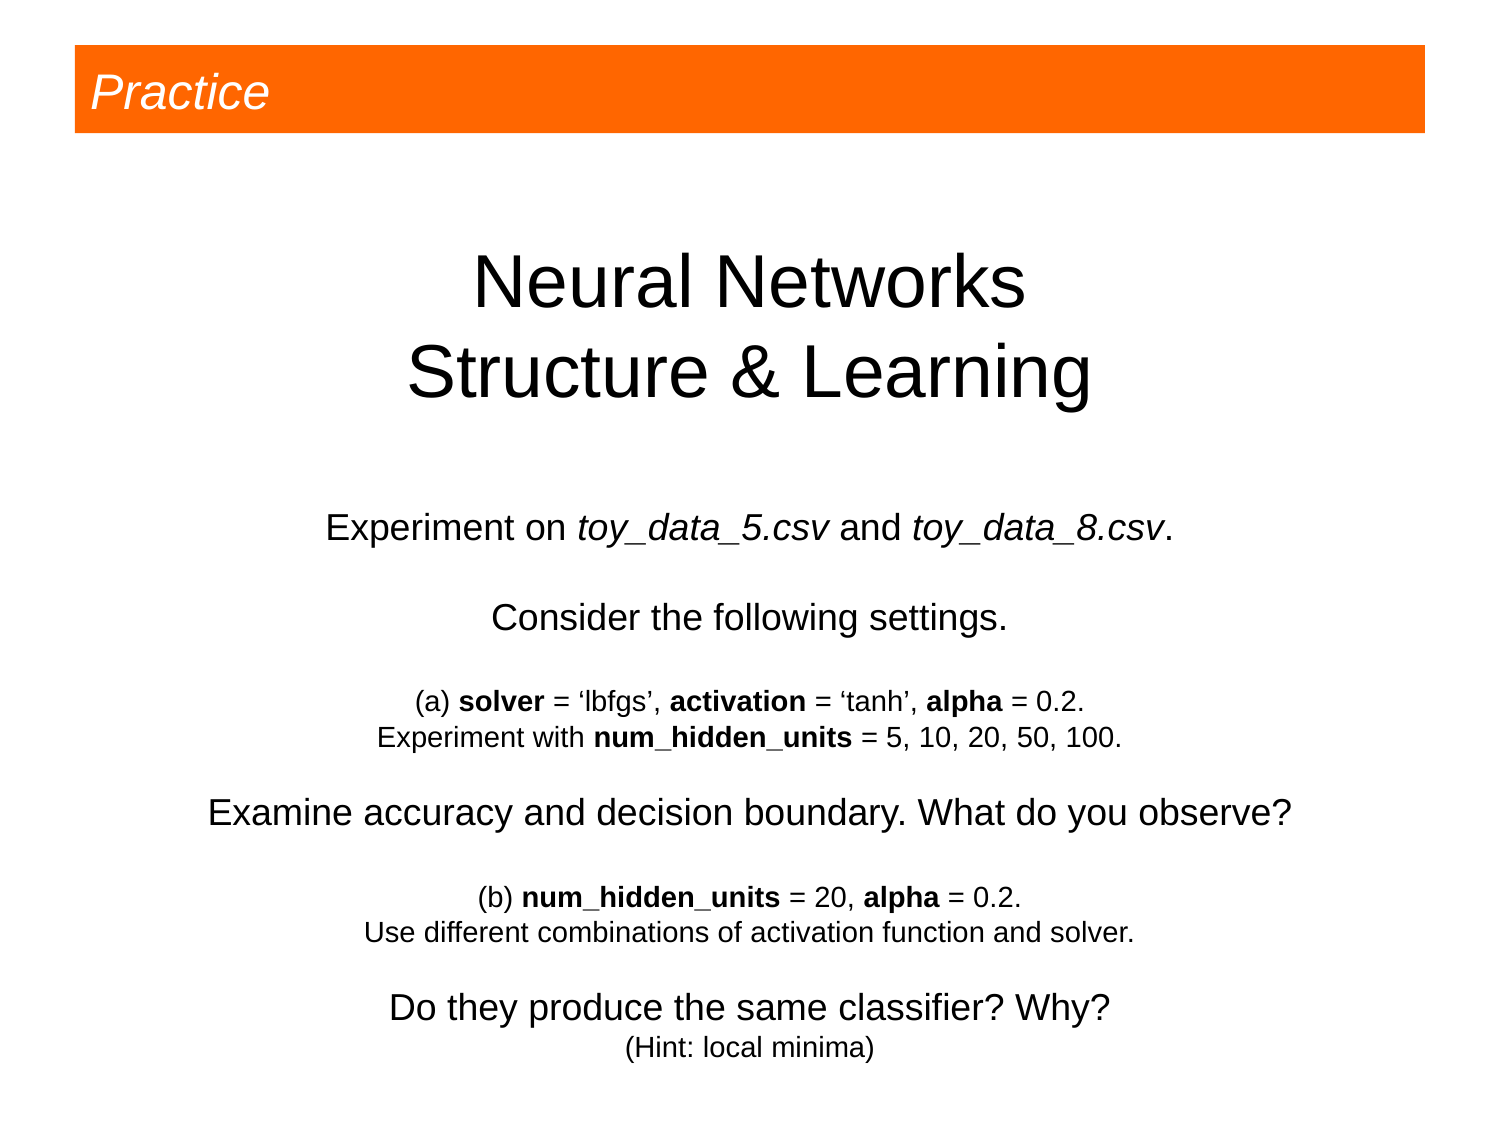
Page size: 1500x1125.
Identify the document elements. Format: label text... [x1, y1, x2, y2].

text_box Practice [74, 45, 1425, 134]
title Neural Networks Structure & Learning Experiment on toy_data_5.csv and toy_data_8.csv. Consider the following settings. (a) solver = ‘lbfgs’, activation = ‘tanh’, alpha = 0.2. Experiment with num_hidden_units = 5, 10, 20, 50, 100. Examine accuracy and decision boundary. What do you observe? (b) num_hidden_units = 20, alpha = 0.2. Use different combinations of activation function and solver. Do they produce the same classifier? Why? (Hint: local minima) [112, 209, 1388, 1087]
